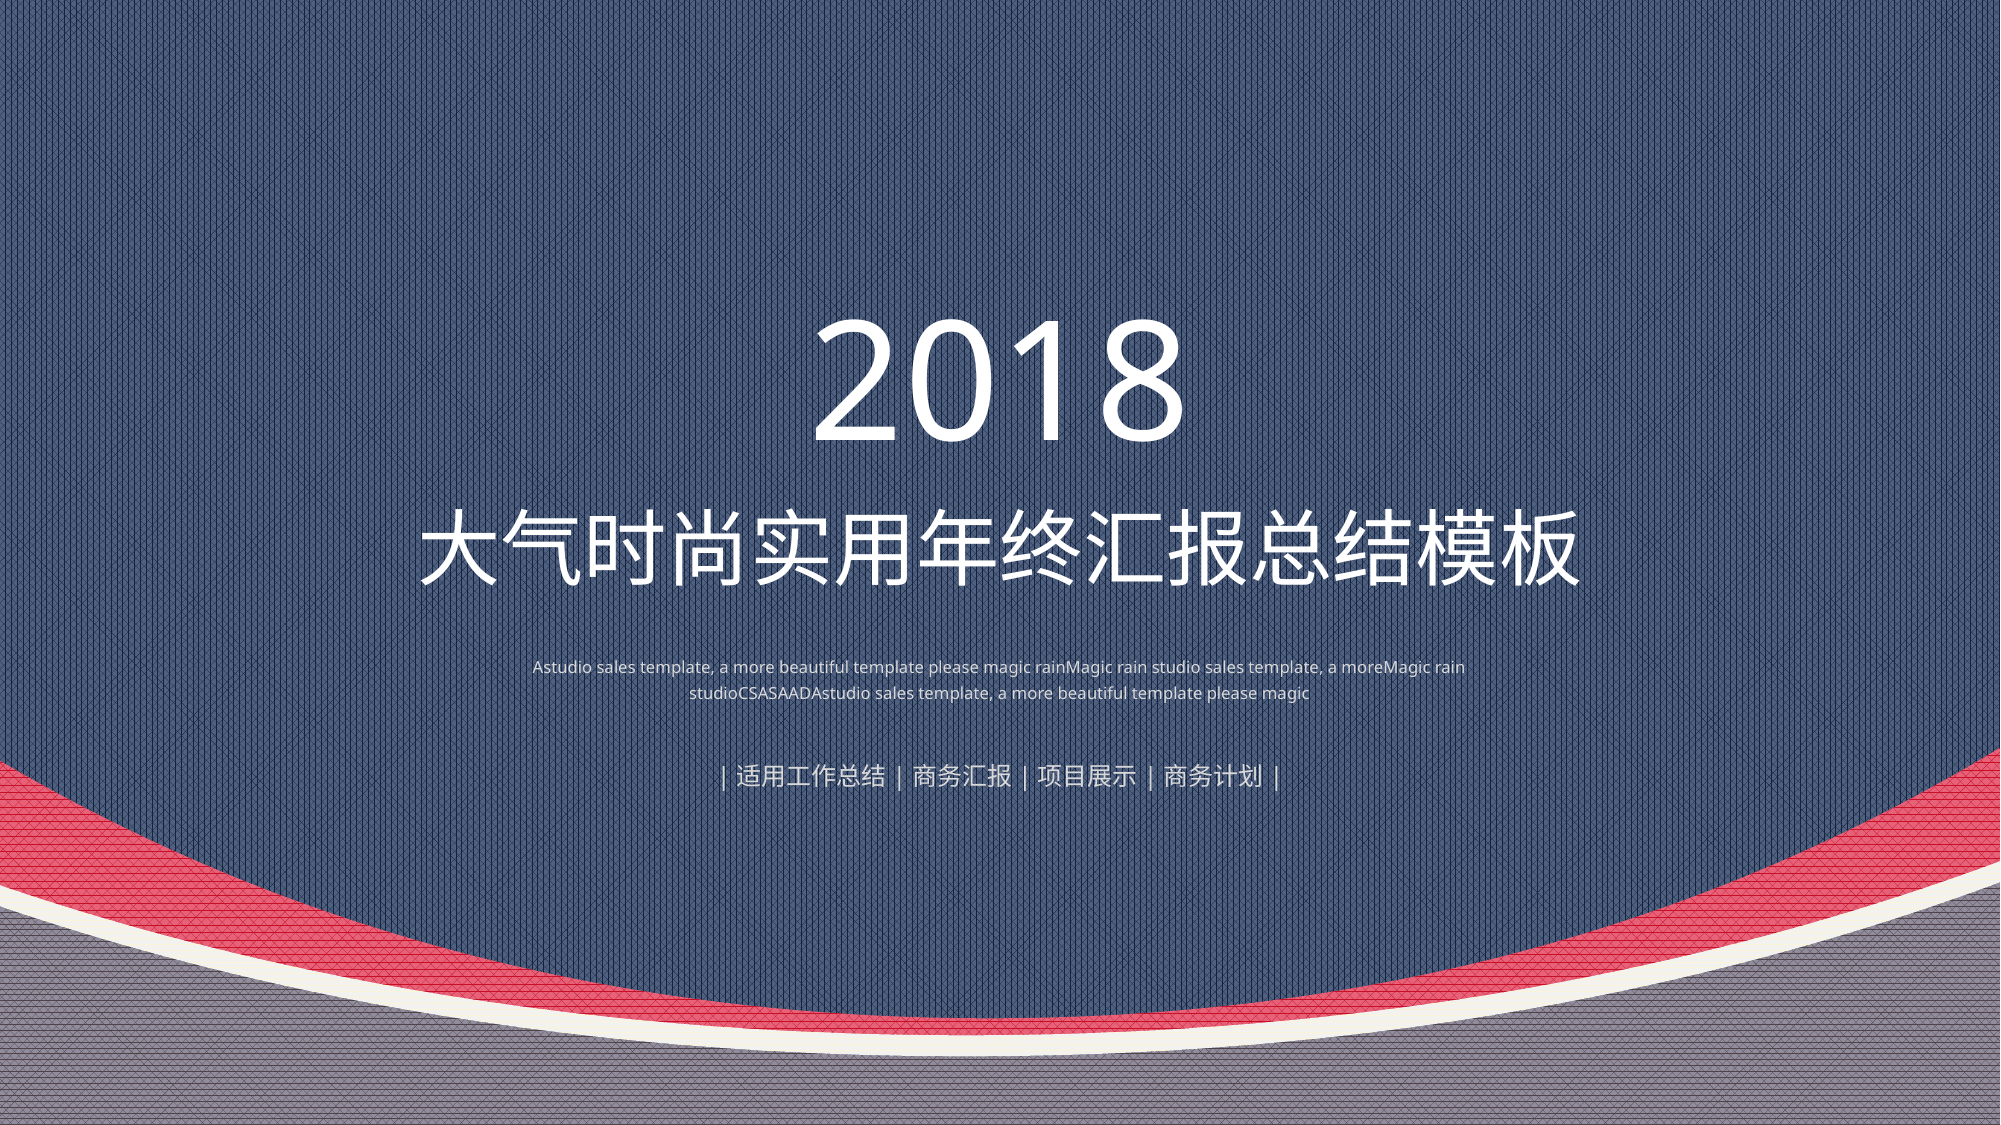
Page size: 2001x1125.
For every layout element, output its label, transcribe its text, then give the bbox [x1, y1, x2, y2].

text_box Astudio sales template, a more beautiful template please magic rainMagic rain studio sales template, a moreMagic rain studioCSASAADAstudio sales template, a more beautiful template please magic [505, 643, 1495, 711]
text_box [0, 746, 2000, 1034]
text_box 大气时尚实用年终汇报总结模板 [400, 488, 1600, 604]
text_box |适用工作总结|商务汇报|项目展示|商务计划| [596, 752, 1404, 798]
text_box 2018 [397, 266, 1603, 481]
text_box [0, 884, 2000, 1125]
text_box [0, 860, 2000, 1058]
text_box [0, 0, 2000, 1017]
